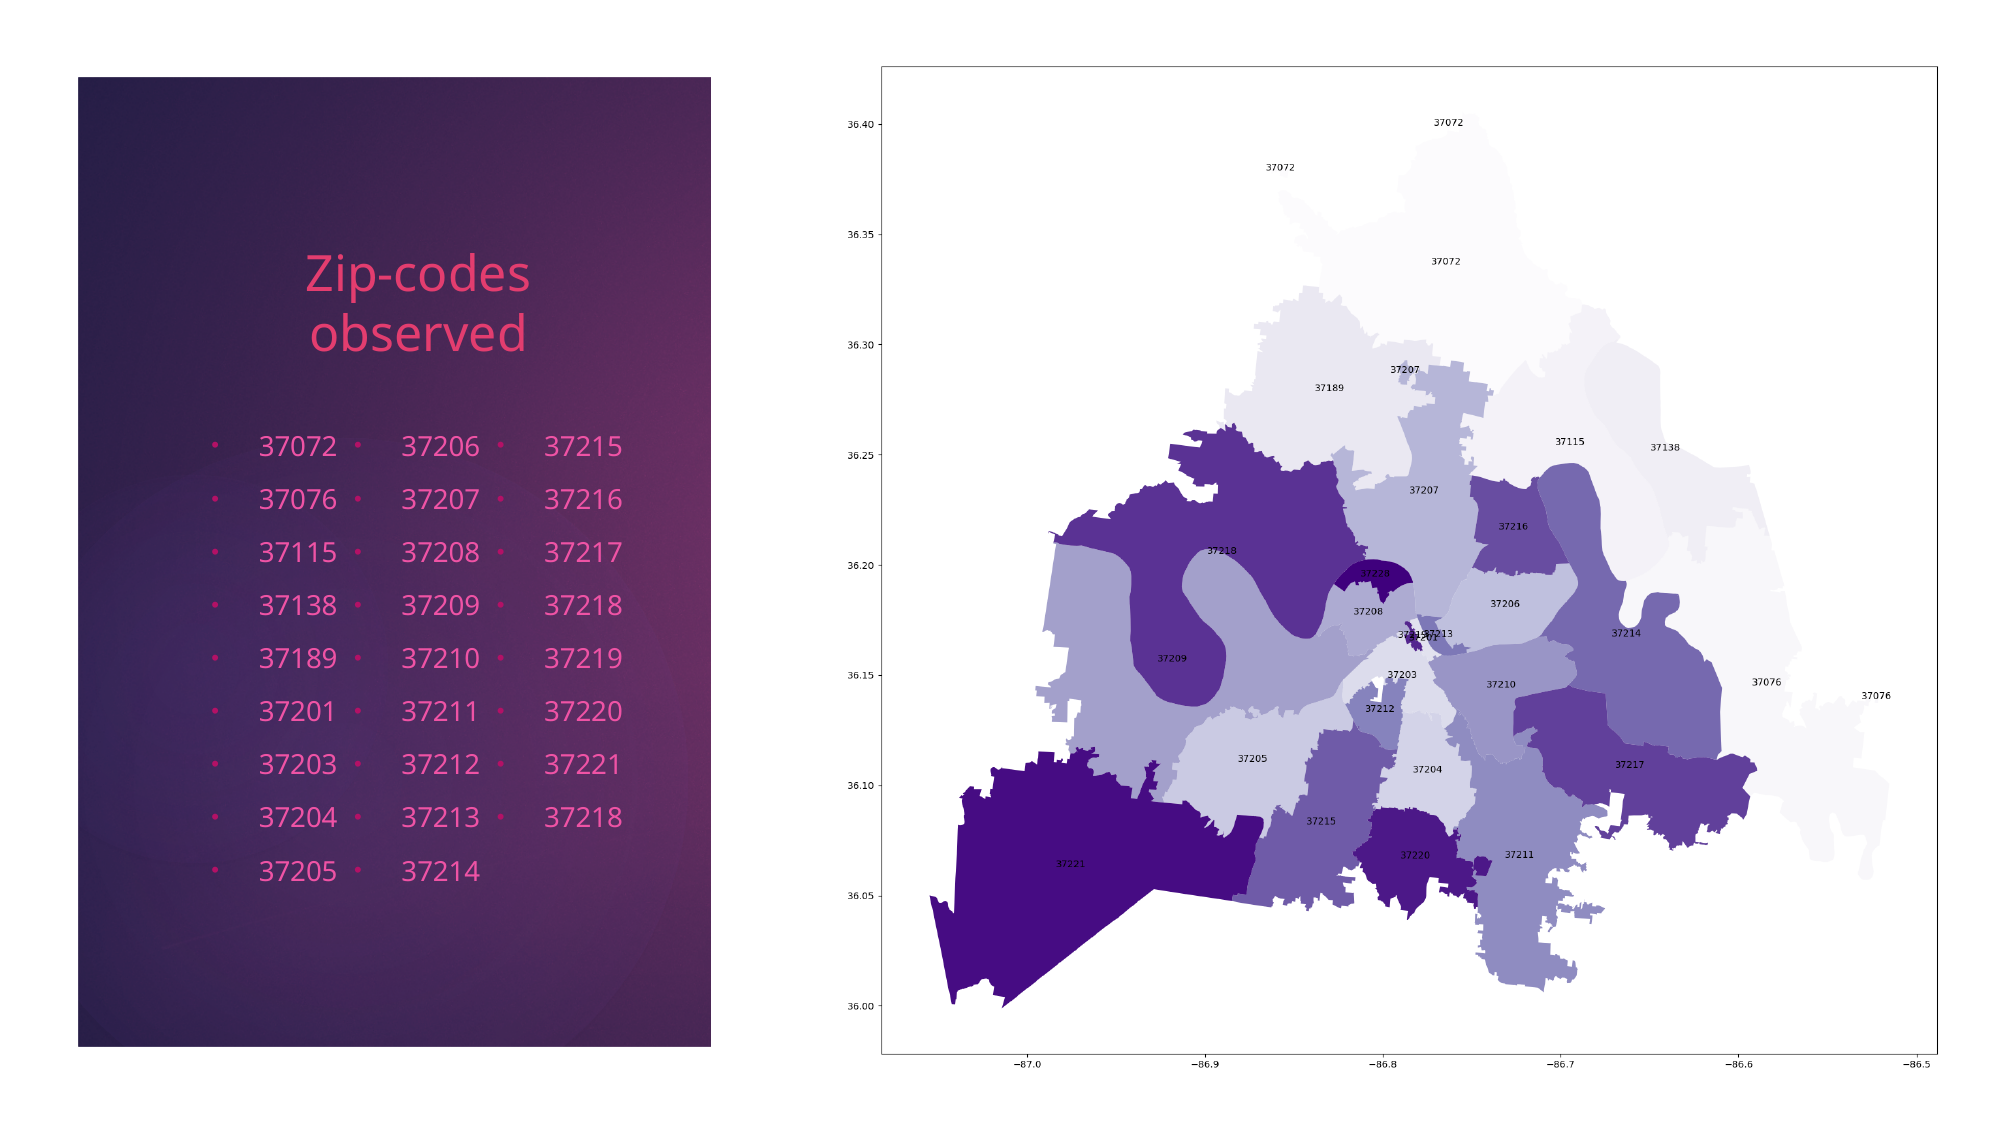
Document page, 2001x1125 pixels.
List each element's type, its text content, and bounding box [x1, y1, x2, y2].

title Zip-codes observed [189, 106, 648, 369]
list 37072 37076 37115 37138 37189 37201 37203 37204 37205 37206 37207 37208 37209 37210 37211 37212 37213 37214 37215 37216 37217 37218 37219 37220 37221 37218 [189, 421, 648, 896]
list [710, 0, 2000, 1125]
